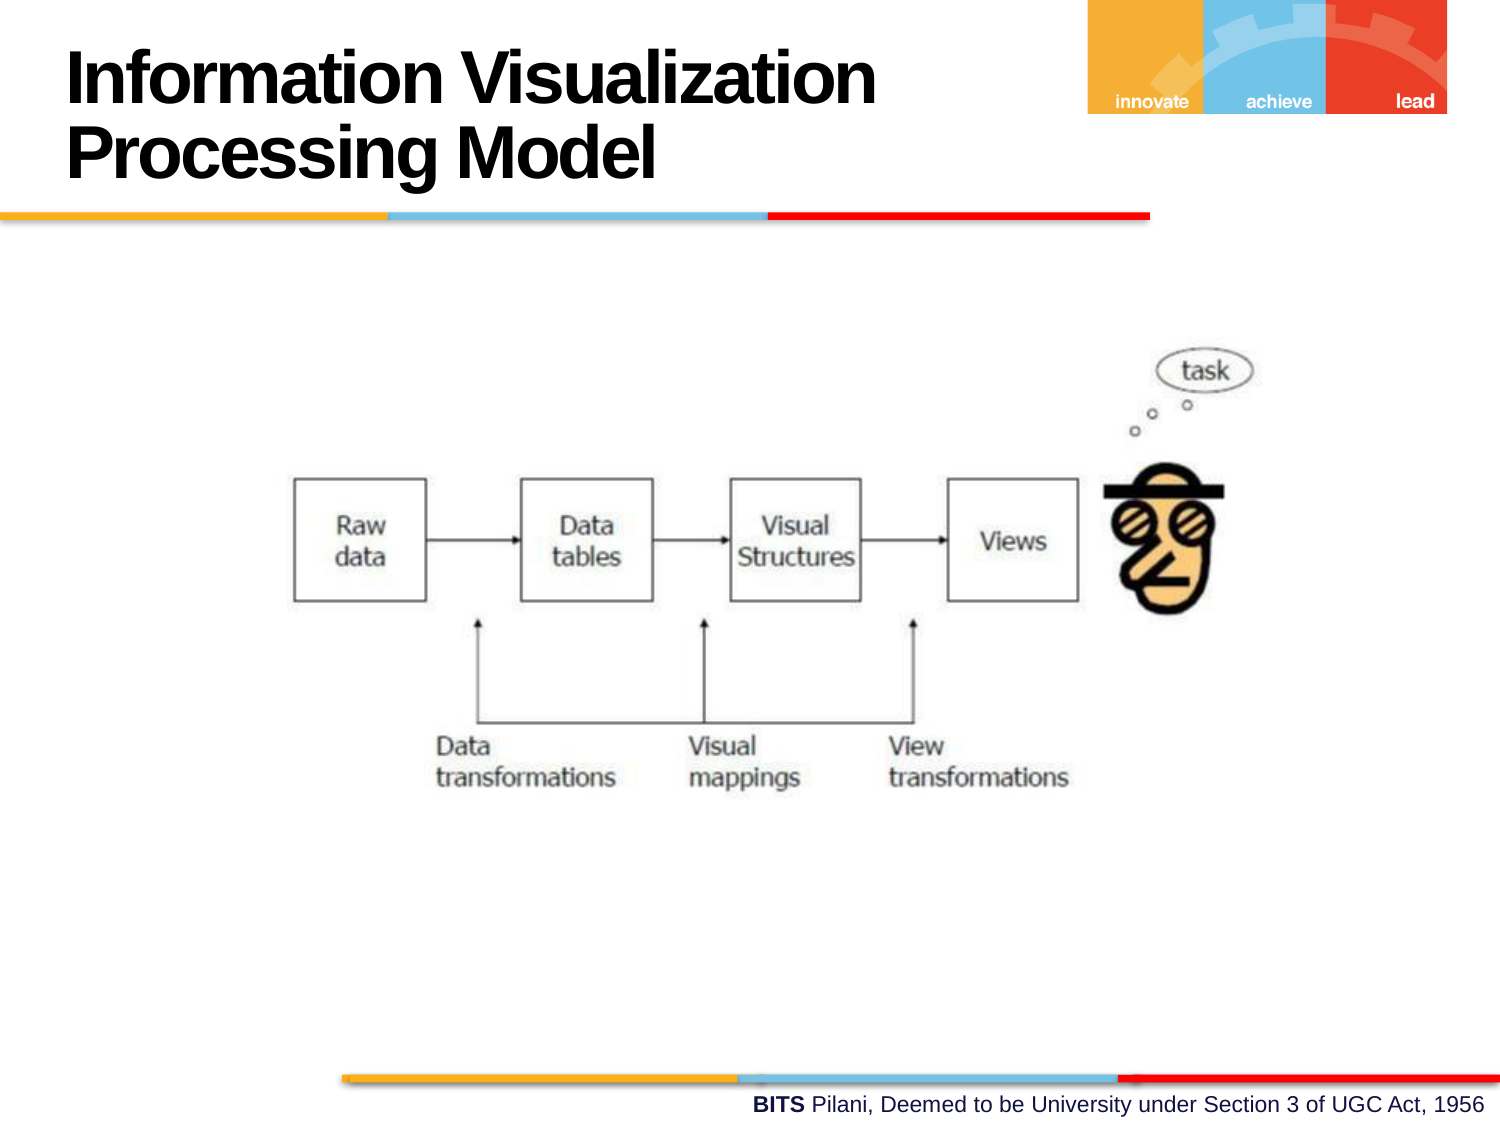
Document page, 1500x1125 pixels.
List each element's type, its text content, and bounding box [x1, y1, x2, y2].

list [187, 312, 1284, 815]
list Information Visualization Processing Model [50, 24, 1088, 213]
picture [1087, 0, 1448, 114]
